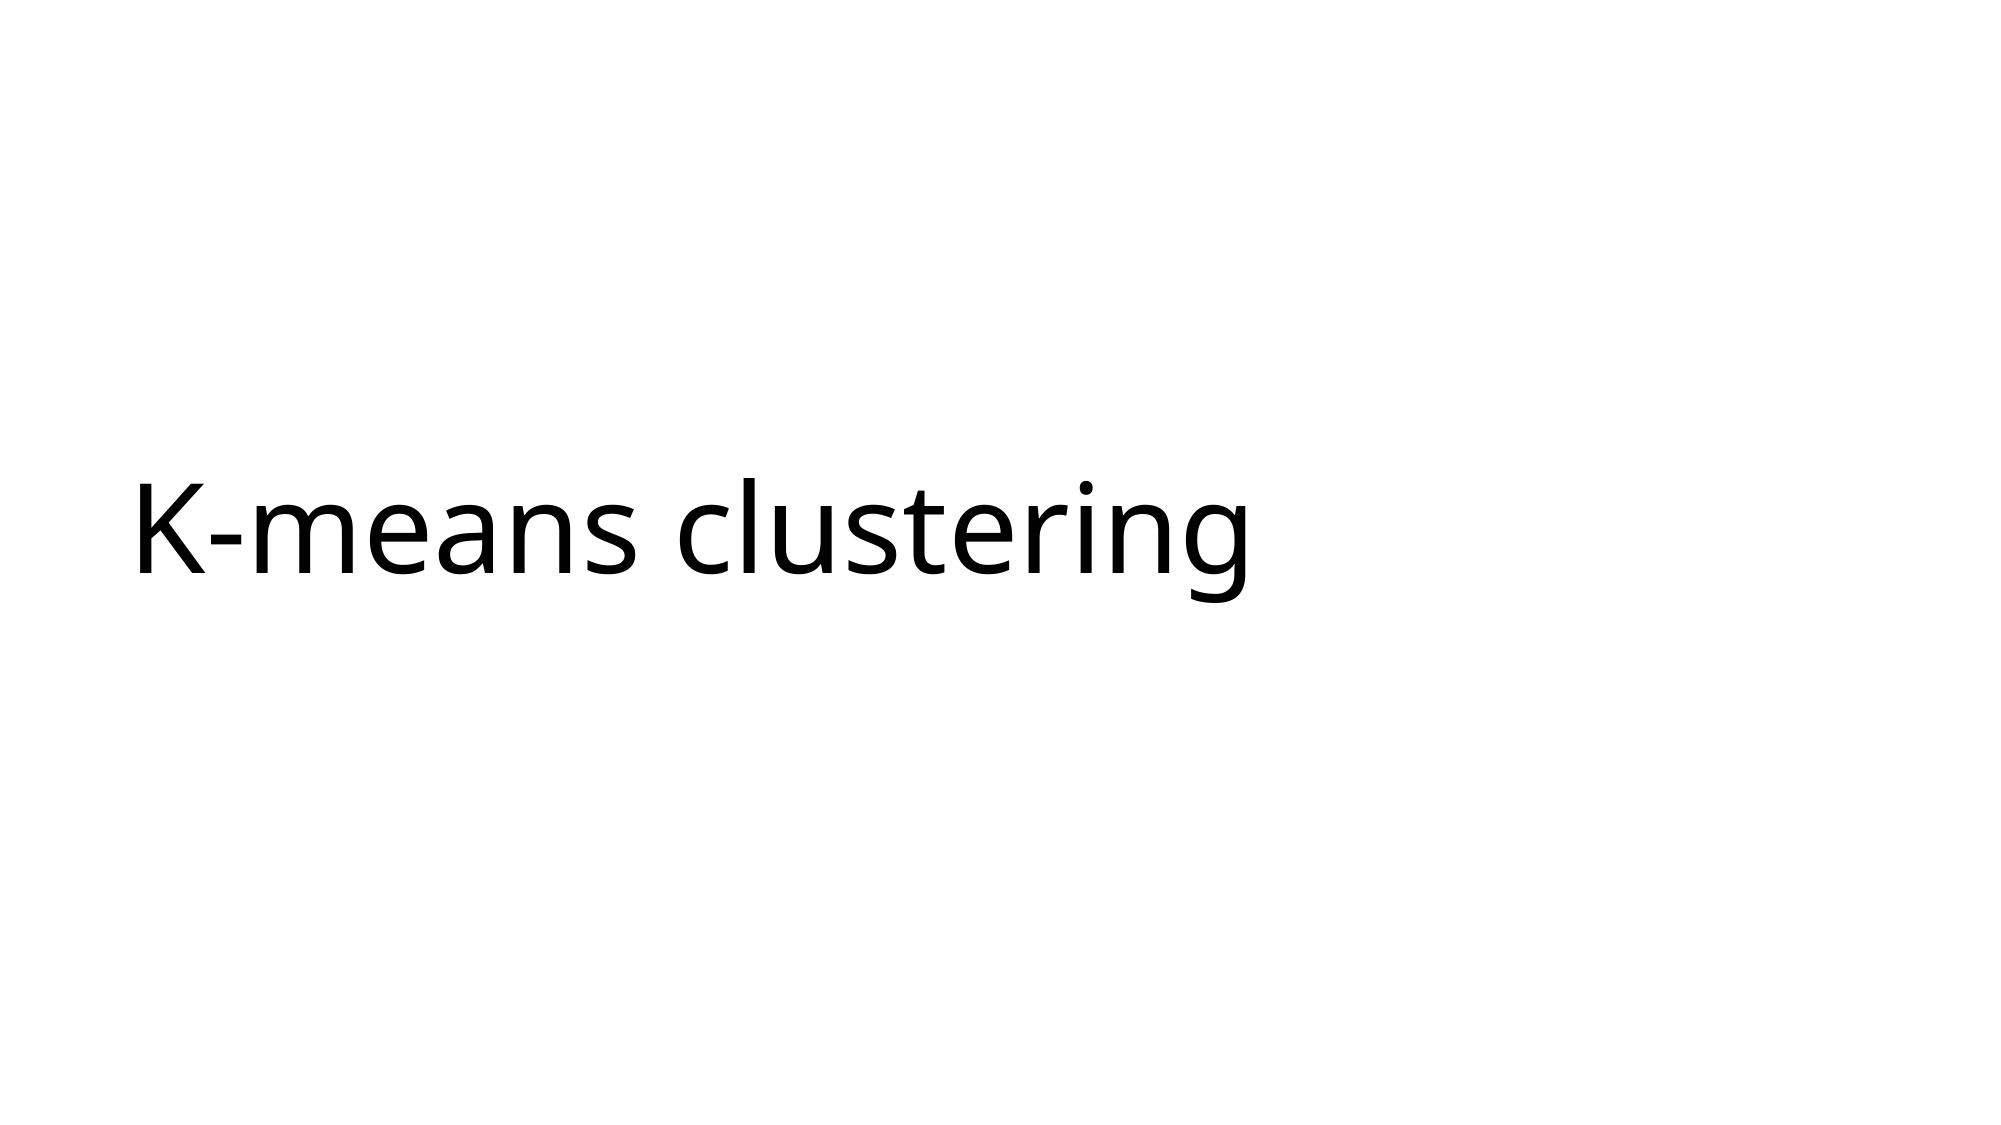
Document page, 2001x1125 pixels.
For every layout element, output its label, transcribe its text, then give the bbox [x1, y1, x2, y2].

text_box K-means clustering [113, 458, 1892, 605]
